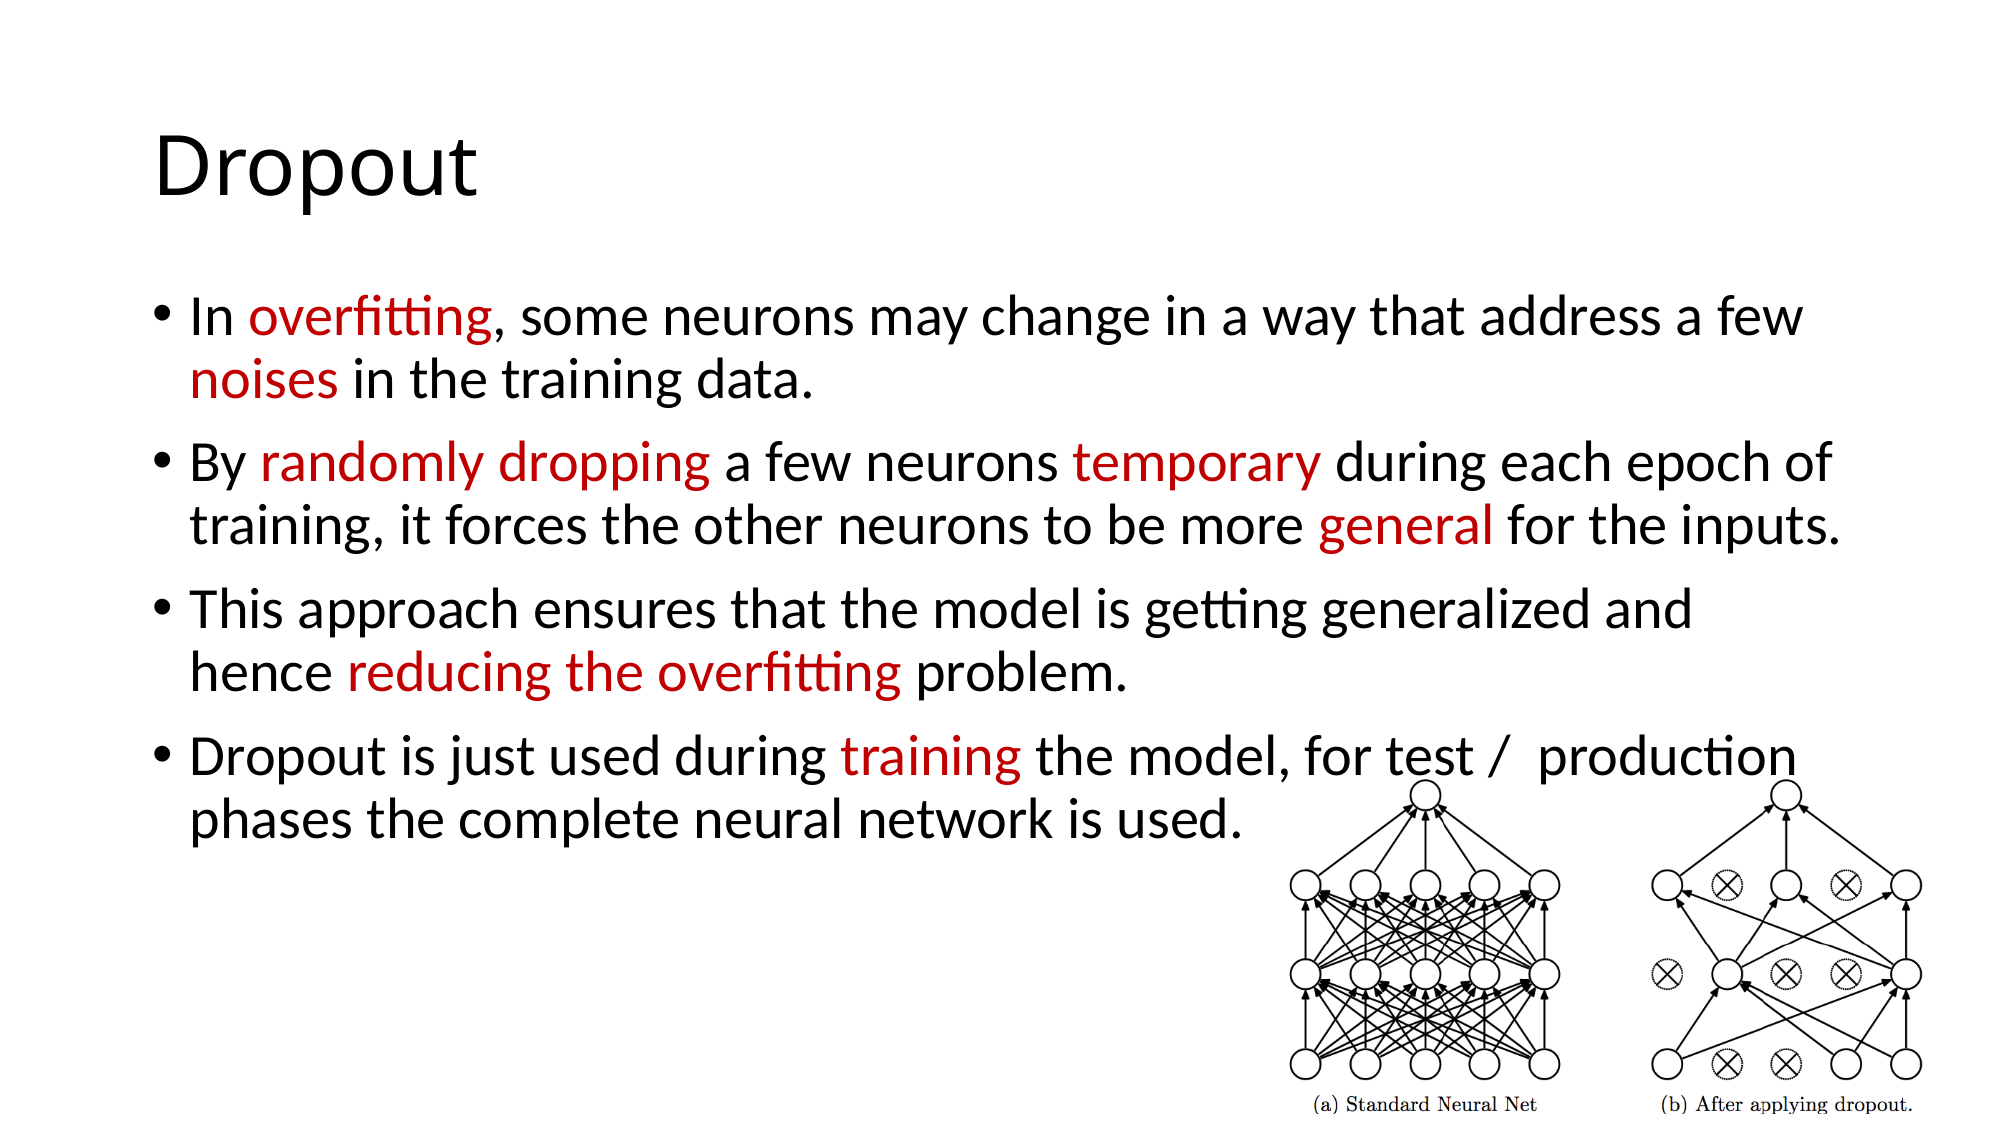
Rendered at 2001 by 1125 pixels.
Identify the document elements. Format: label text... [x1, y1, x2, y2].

title Dropout [137, 59, 1863, 277]
list In overfitting, some neurons may change in a way that address a few noises in the training data. By randomly dropping a few neurons temporary during each epoch of training, it forces the other neurons to be more general for the inputs. This approach ensures that the model is getting generalized and hence reducing the overfitting problem. Dropout is just used during training the model, for test / production phases the complete neural network is used. [137, 277, 1863, 919]
picture [1284, 775, 1924, 1115]
